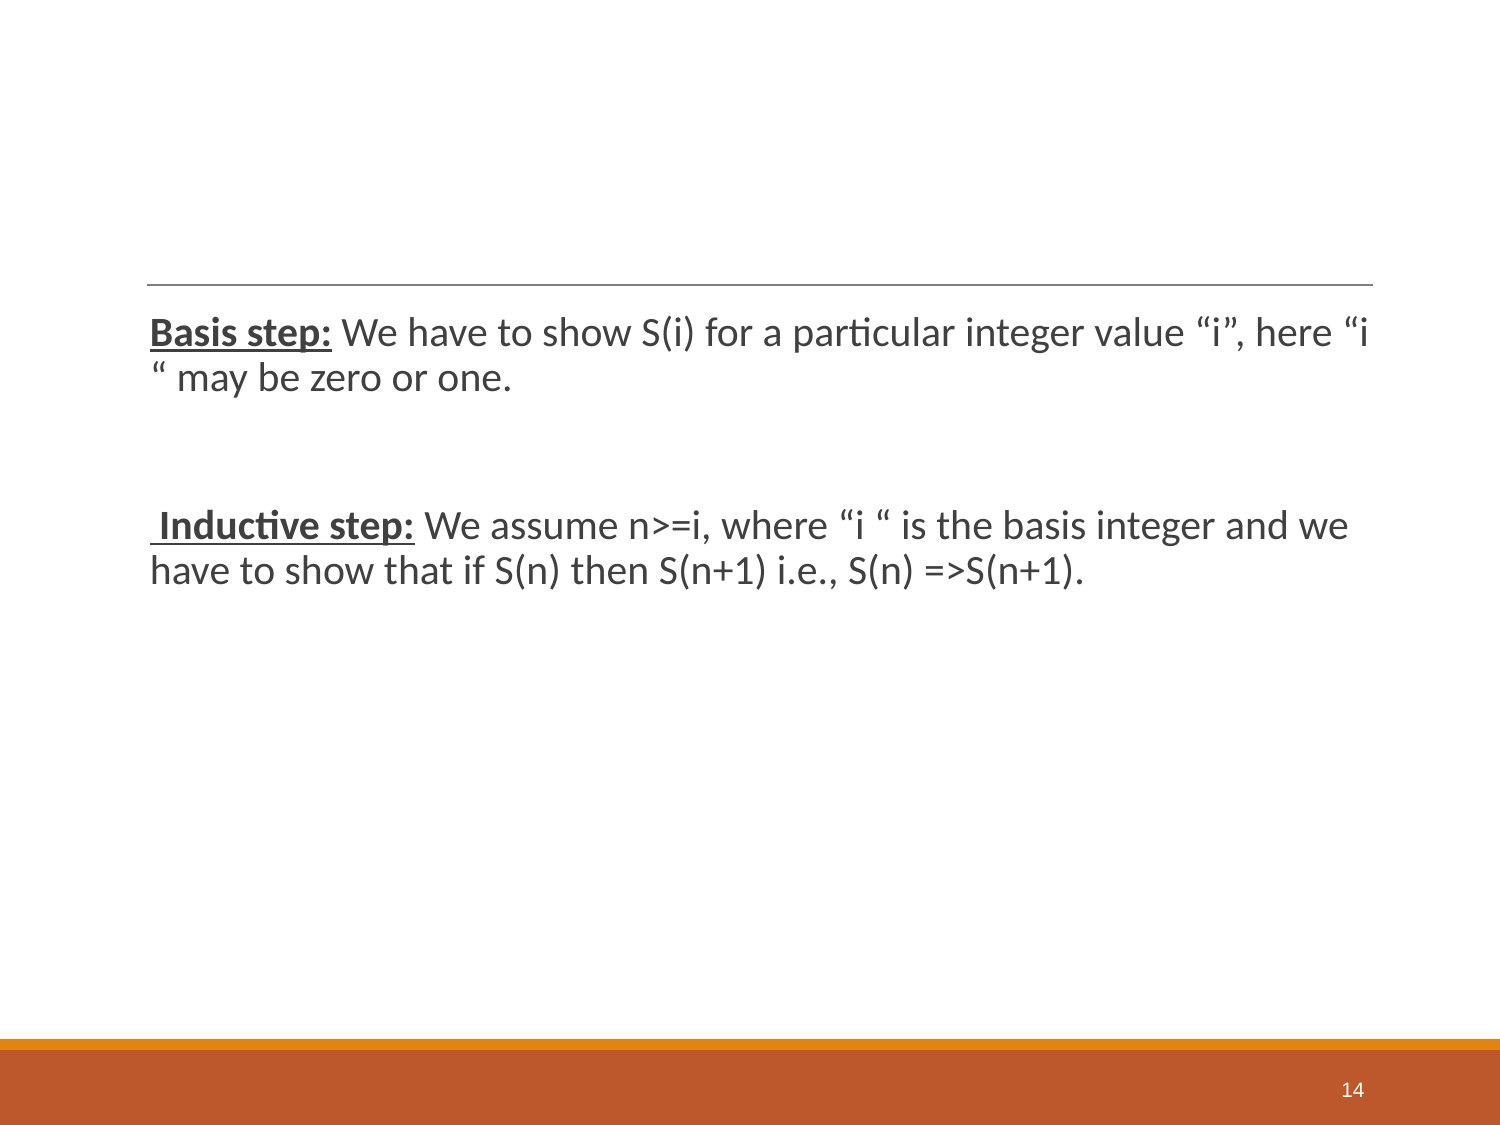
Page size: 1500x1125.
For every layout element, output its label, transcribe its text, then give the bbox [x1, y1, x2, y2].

text_box 14 [1217, 1059, 1380, 1120]
list Basis step: We have to show S(i) for a particular integer value “i”, here “i “ may be zero or one. Inductive step: We assume n>=i, where “i “ is the basis integer and we have to show that if S(n) then S(n+1) i.e., S(n) =>S(n+1). [134, 302, 1373, 963]
